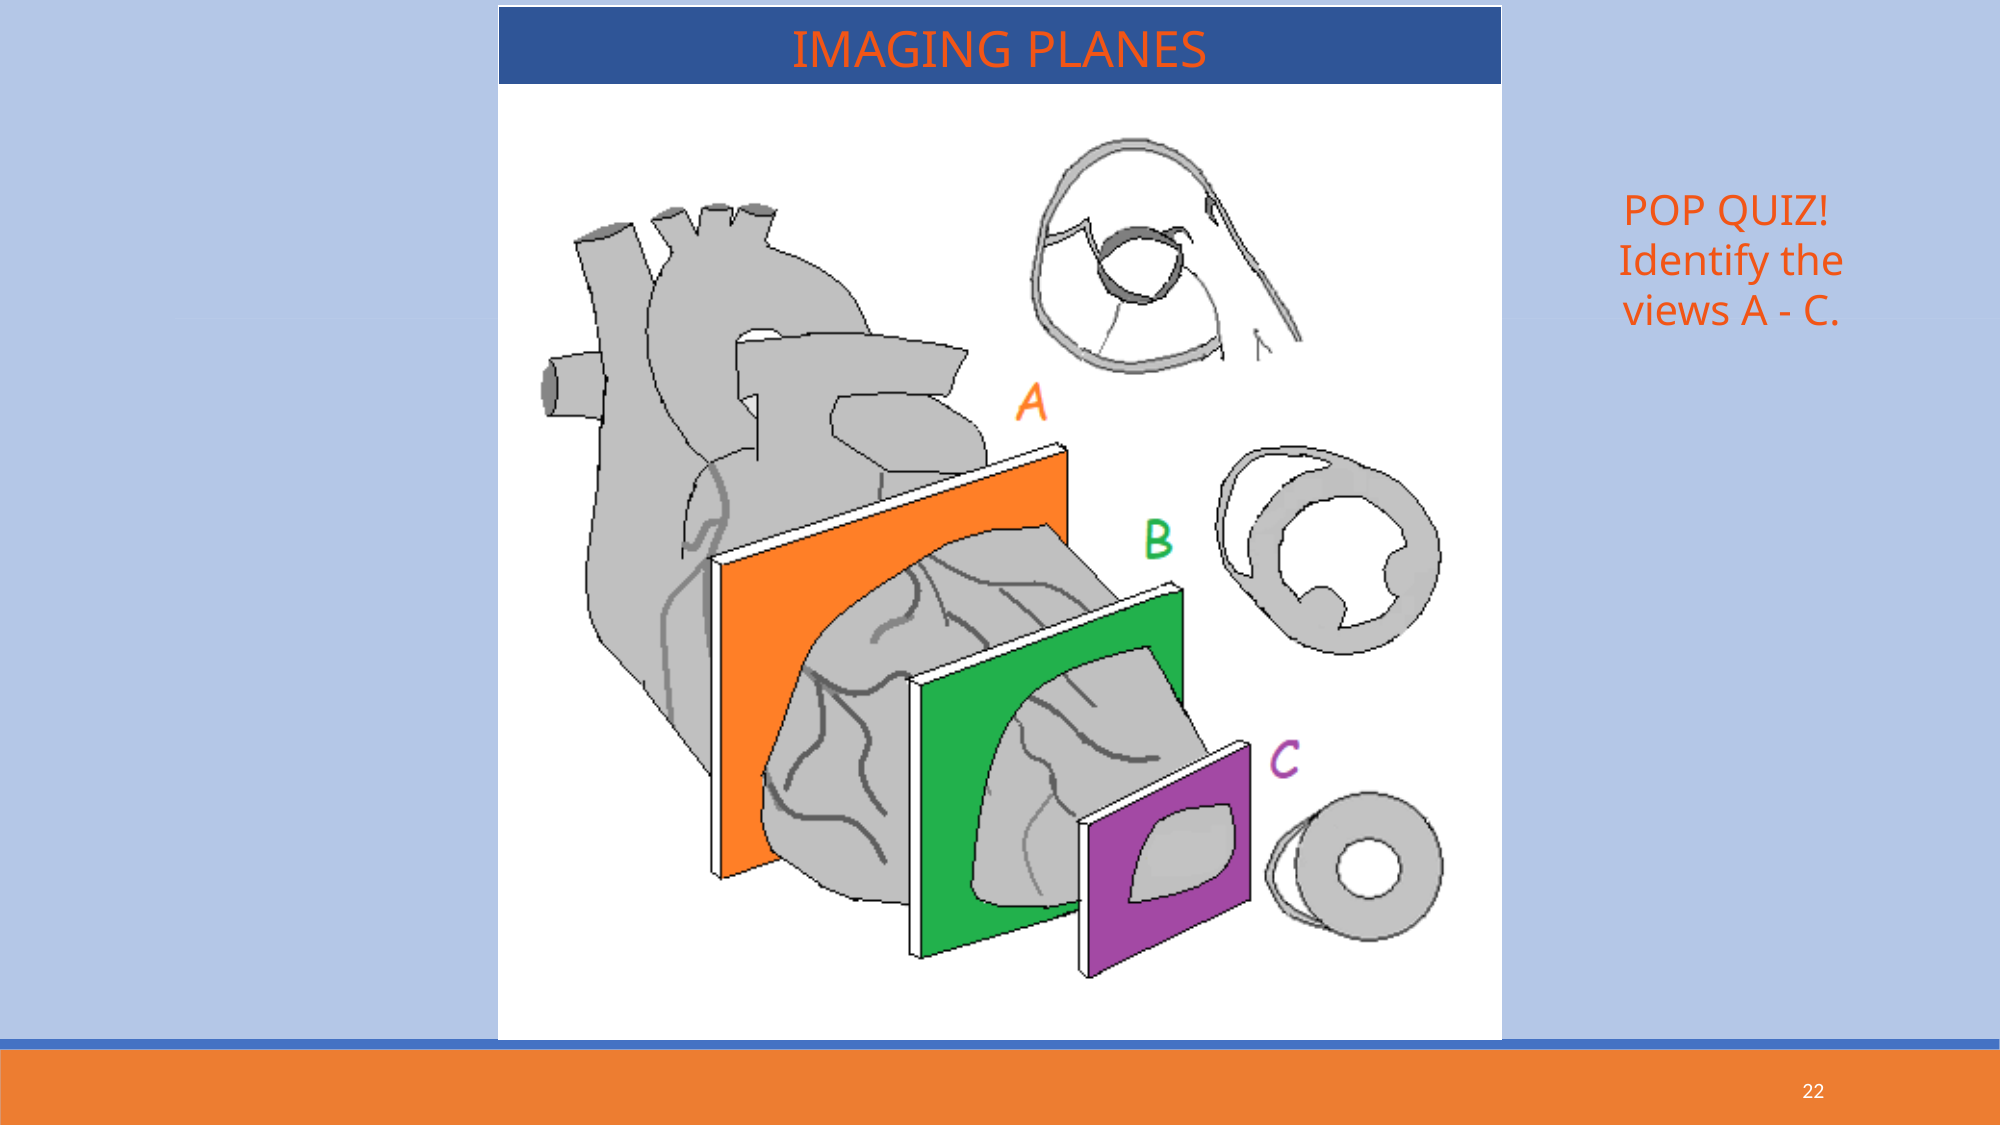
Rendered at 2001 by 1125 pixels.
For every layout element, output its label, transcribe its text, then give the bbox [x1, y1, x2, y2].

text_box POP QUIZ! Identify the views A - C. [1557, 176, 1906, 341]
table_header IMAGING PLANES [499, 7, 1501, 84]
picture [527, 122, 1473, 1003]
slide_number 22 [1624, 1059, 1840, 1120]
table_cell [499, 85, 1501, 1038]
